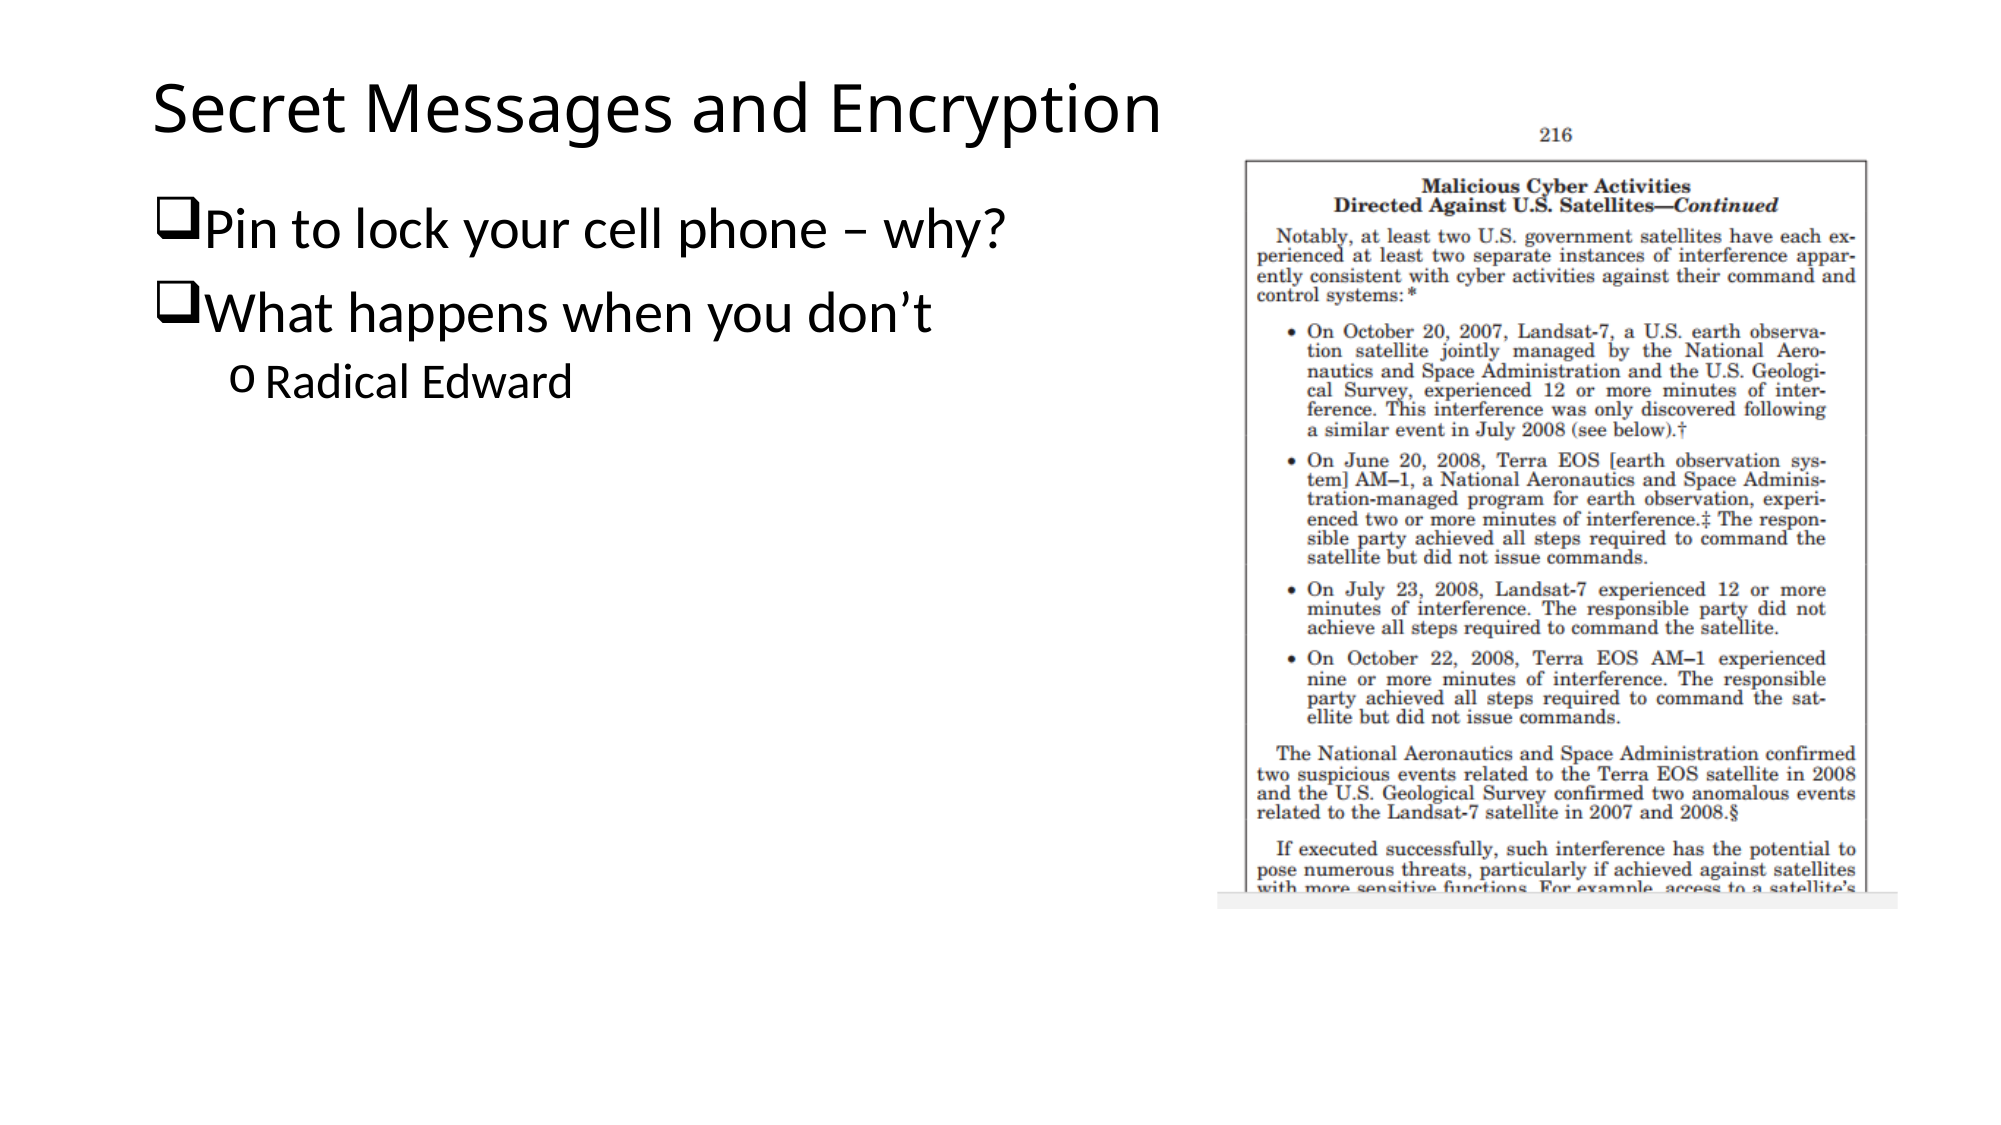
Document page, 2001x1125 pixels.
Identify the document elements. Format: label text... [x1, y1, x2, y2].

list Pin to lock your cell phone – why? What happens when you don’t Radical Edward [137, 190, 1863, 1014]
picture [1217, 111, 1898, 910]
title Secret Messages and Encryption [137, 59, 1863, 163]
